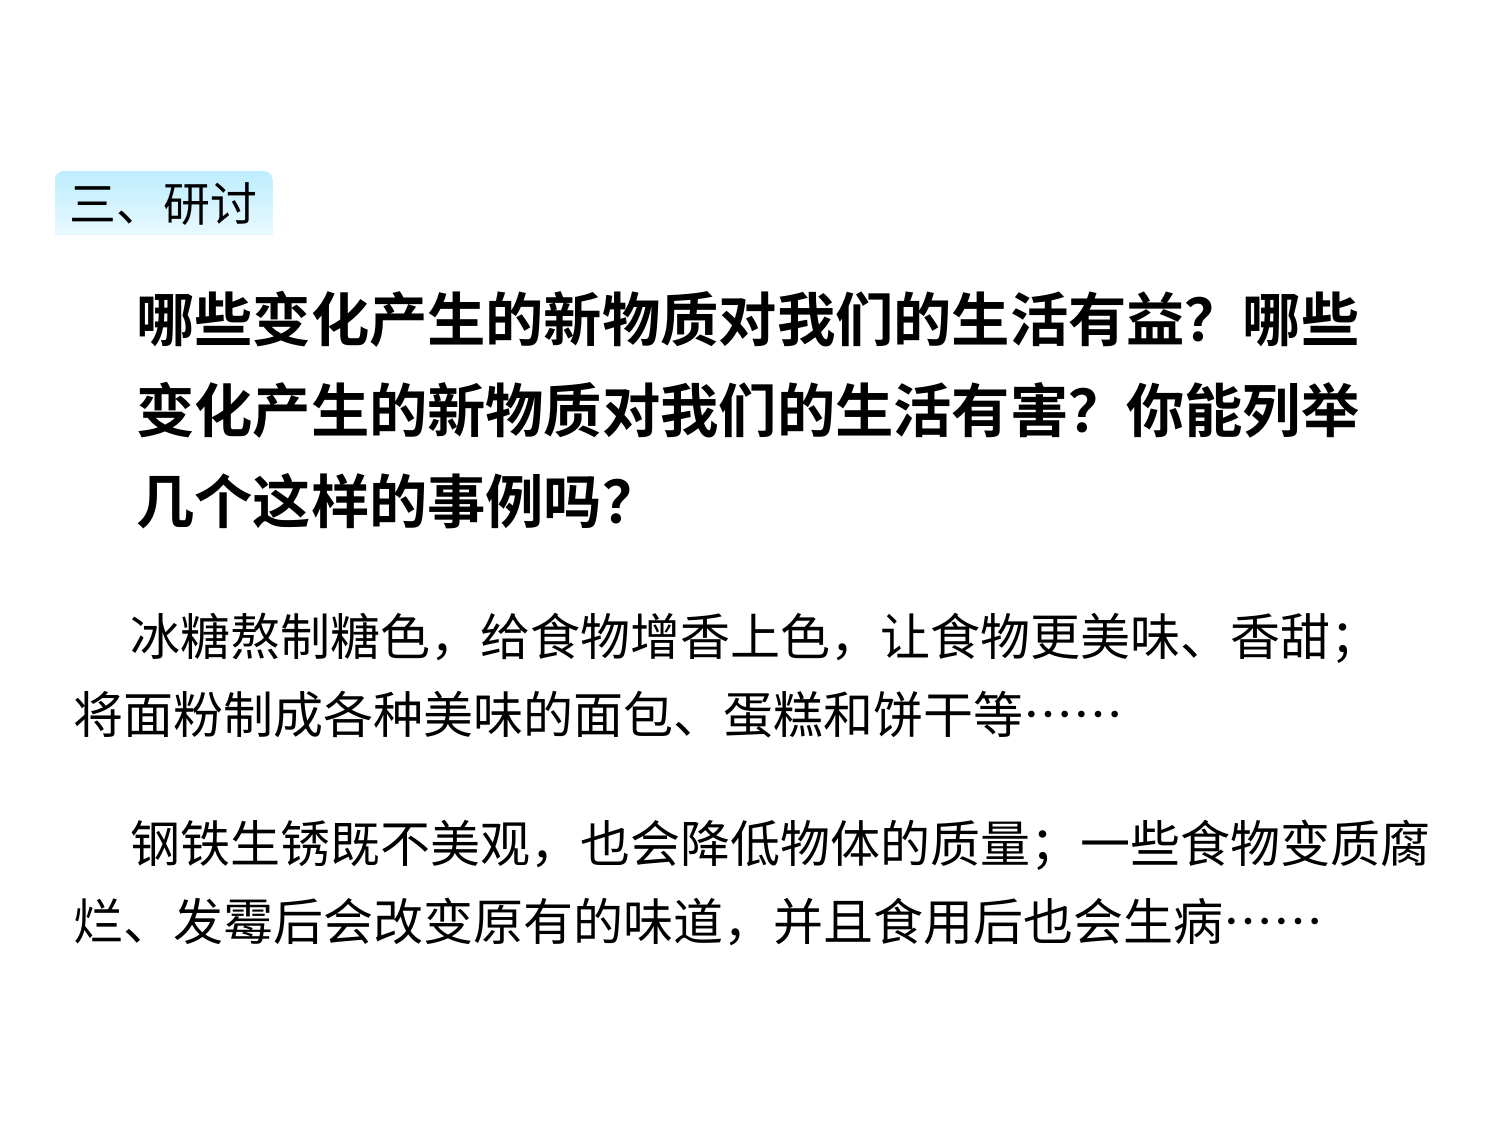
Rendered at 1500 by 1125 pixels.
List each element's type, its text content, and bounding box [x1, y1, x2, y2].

text_box 哪些变化产生的新物质对我们的生活有益？哪些变化产生的新物质对我们的生活有害？你能列举几个这样的事例吗？ [121, 255, 1405, 543]
text_box 冰糖熬制糖色，给食物增香上色，让食物更美味、香甜；将面粉制成各种美味的面包、蛋糕和饼干等…… [58, 579, 1393, 751]
text_box 三、研讨 [54, 170, 274, 235]
text_box 钢铁生锈既不美观，也会降低物体的质量；一些食物变质腐烂、发霉后会改变原有的味道，并且食用后也会生病…… [58, 786, 1446, 958]
